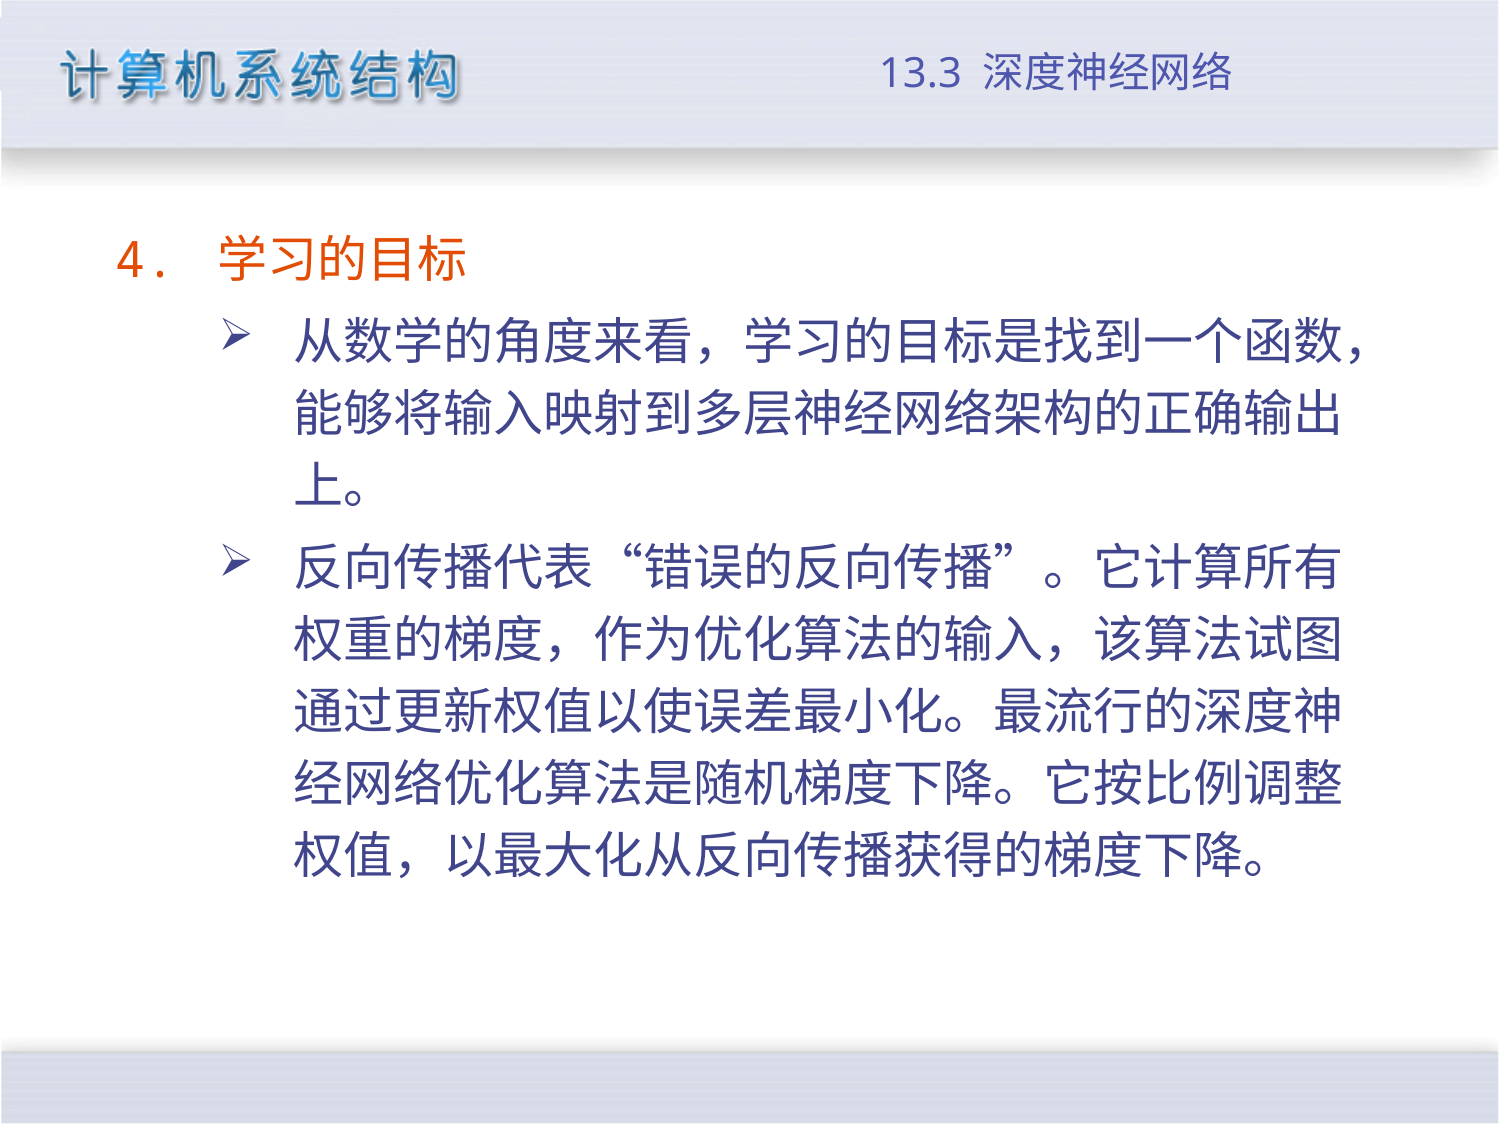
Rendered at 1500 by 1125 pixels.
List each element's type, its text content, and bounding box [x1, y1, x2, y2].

picture [0, 0, 1500, 1125]
list 4. 学习的目标 从数学的角度来看，学习的目标是找到一个函数，能够将输入映射到多层神经网络架构的正确输出上。 反向传播代表“错误的反向传播”。它计算所有权重的梯度，作为优化算法的输入，该算法试图通过更新权值以使误差最小化。最流行的深度神经网络优化算法是随机梯度下降。它按比例调整权值，以最大化从反向传播获得的梯度下降。 [100, 207, 1376, 737]
title 13.3 深度神经网络 [637, 40, 1476, 104]
